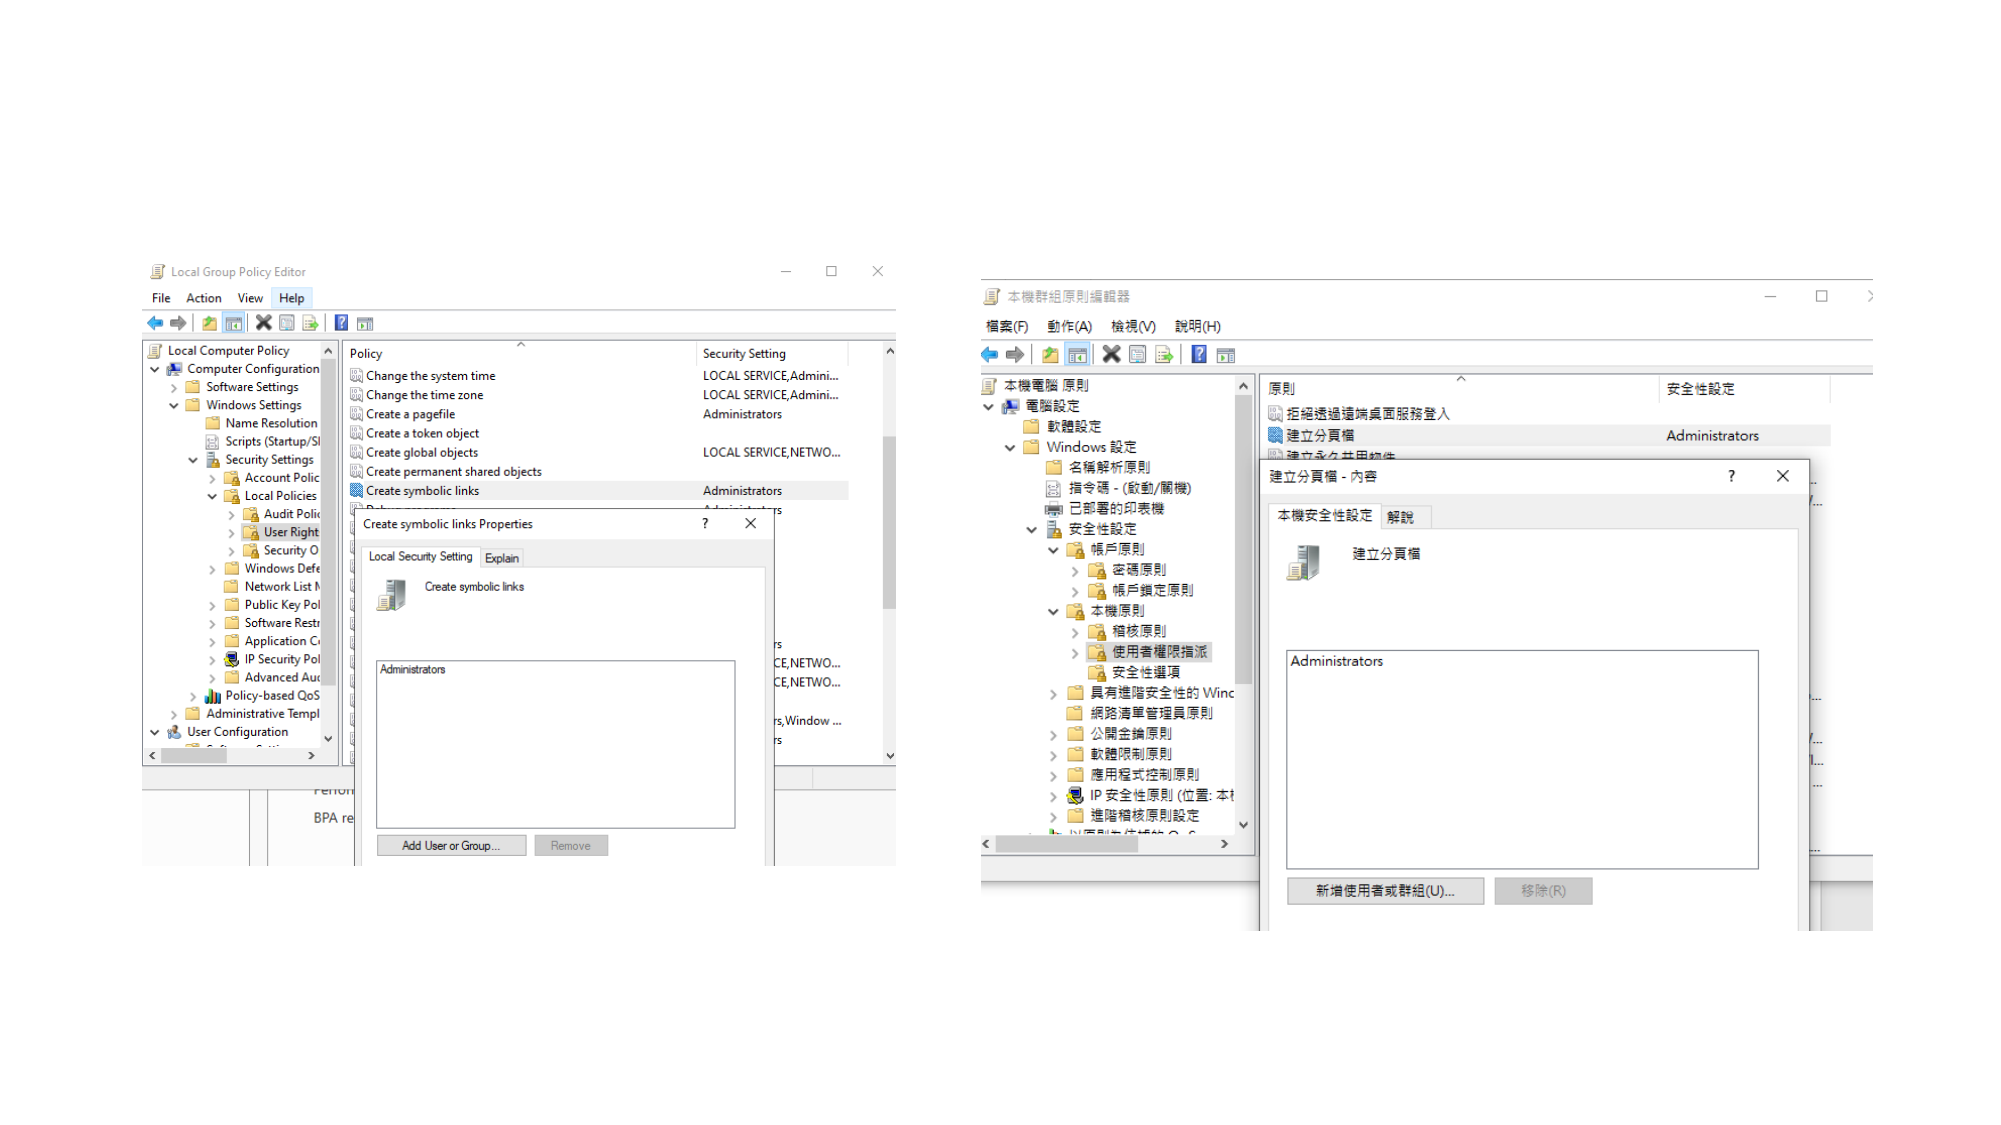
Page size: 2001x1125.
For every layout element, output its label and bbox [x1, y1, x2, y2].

list [142, 259, 896, 866]
picture [981, 279, 1873, 931]
